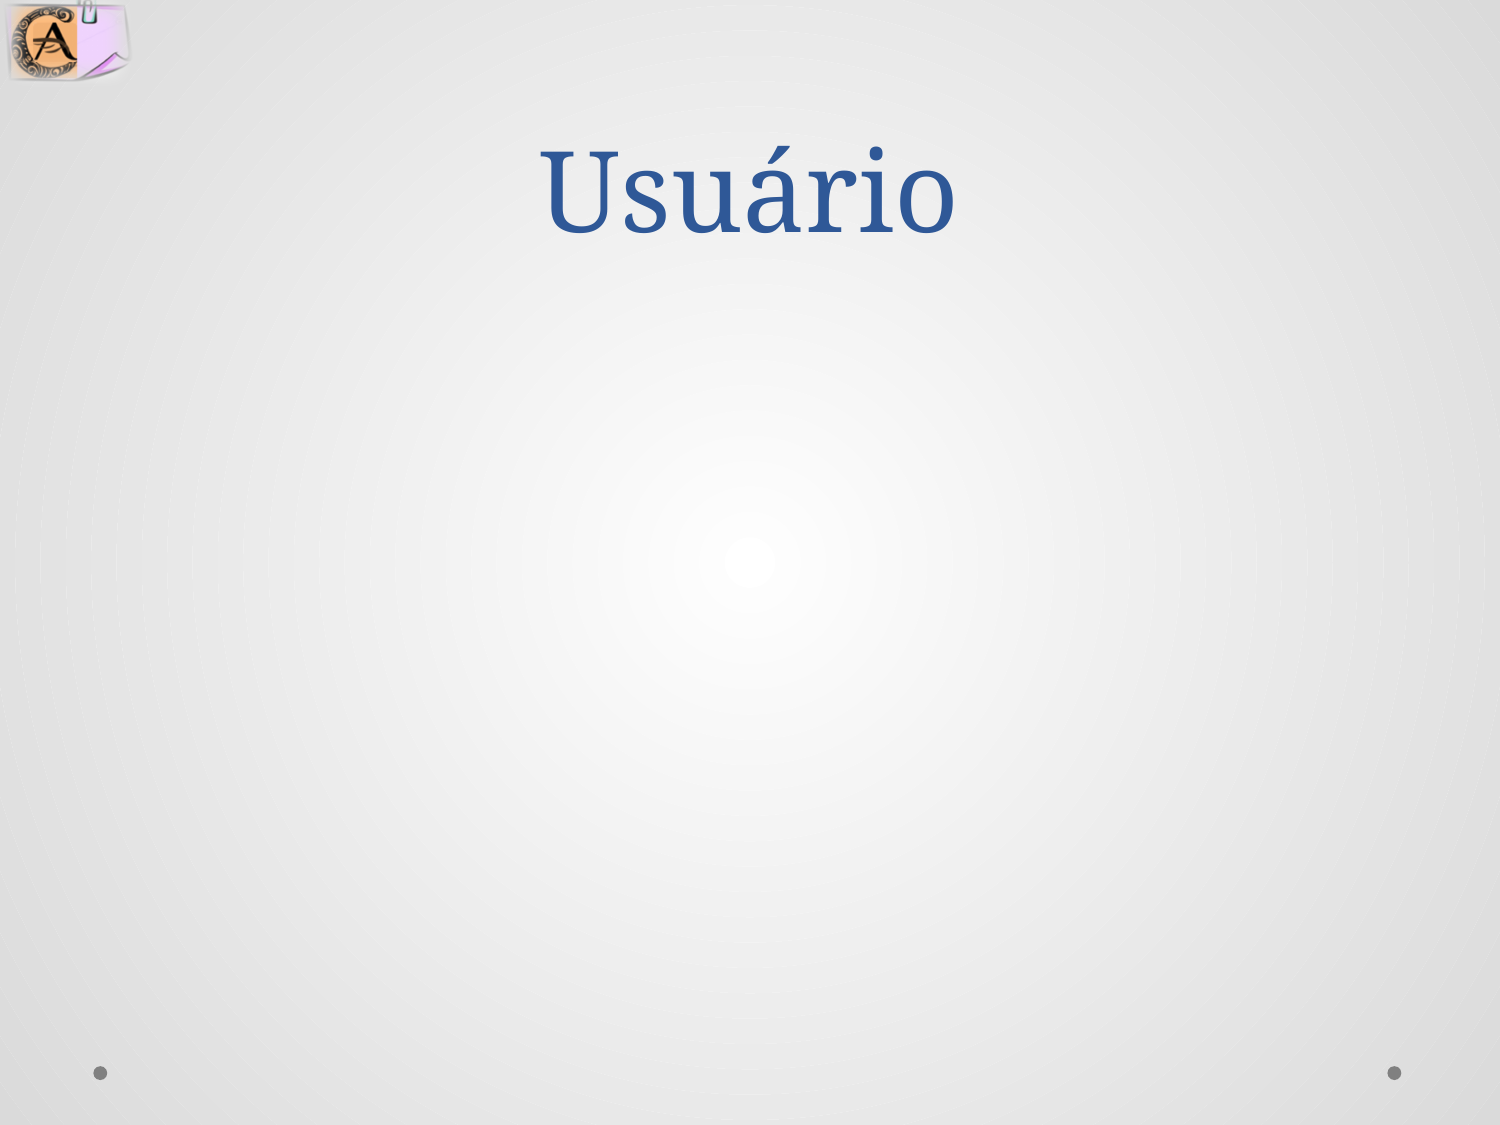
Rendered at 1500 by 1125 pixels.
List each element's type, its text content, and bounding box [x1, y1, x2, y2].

picture [0, 0, 136, 91]
title Usuário [75, 0, 1425, 263]
